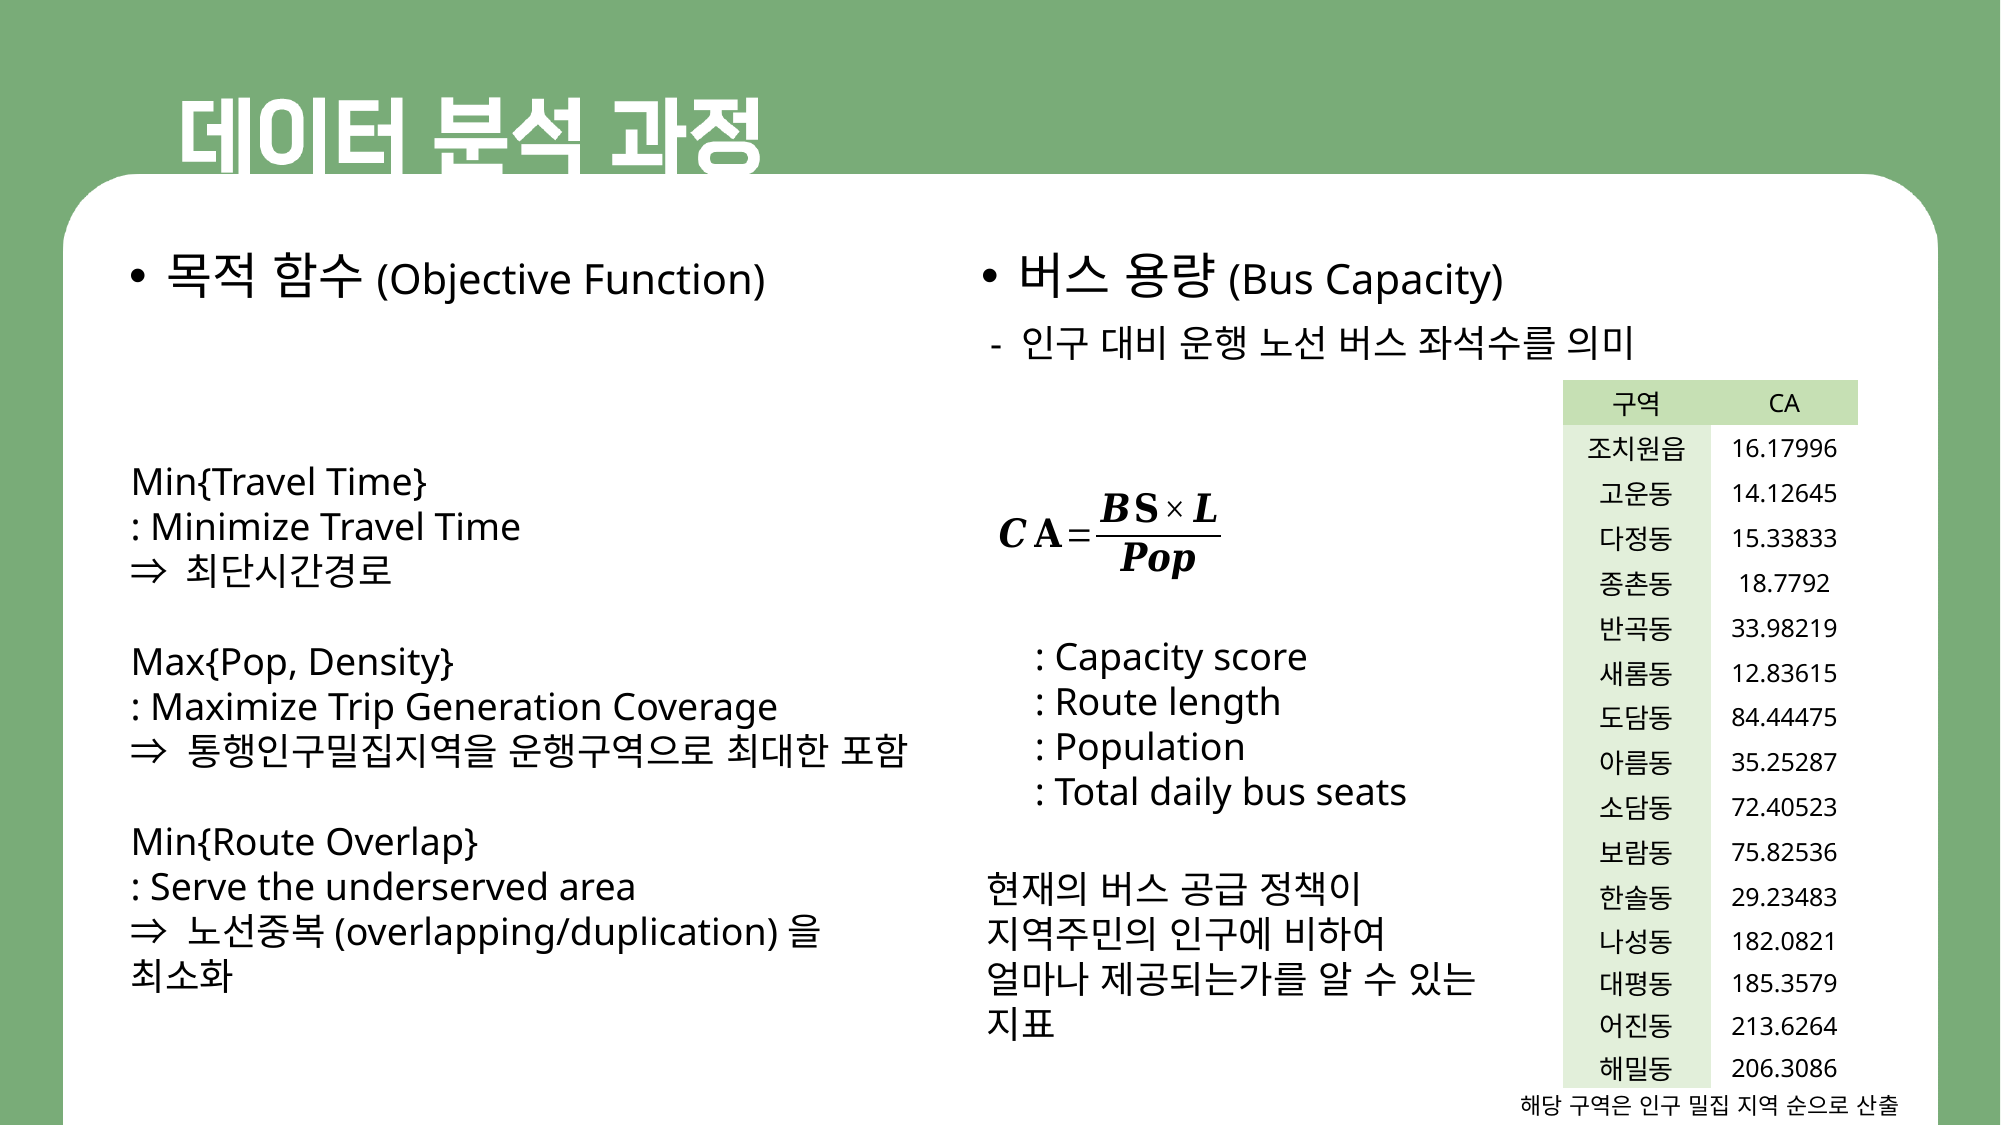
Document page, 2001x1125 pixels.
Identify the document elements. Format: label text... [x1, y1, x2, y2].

table_cell 33.98219 [1711, 604, 1858, 649]
table_cell 72.40523 [1711, 784, 1858, 829]
table_cell 75.82536 [1711, 829, 1858, 874]
text_box 현재의 버스 공급 정책이 지역주민의 인구에 비하여 얼마나 제공되는가를 알 수 있는 지표 [971, 813, 1559, 1054]
table_cell 어진동 [1563, 1003, 1711, 1046]
table_cell 15.33833 [1711, 515, 1858, 560]
table_cell 206.3086 [1711, 1046, 1858, 1083]
table_cell 182.0821 [1711, 919, 1858, 961]
table_cell 대평동 [1563, 961, 1711, 1003]
table_cell 반곡동 [1563, 604, 1711, 649]
table_cell 한솔동 [1563, 874, 1711, 919]
table_cell 새롬동 [1563, 649, 1711, 694]
table_cell 조치원읍 [1563, 425, 1711, 470]
table_cell 29.23483 [1711, 874, 1858, 919]
table_header 구역 [1563, 380, 1711, 425]
text_box - 인구 대비 운행 노선 버스 좌석수를 의미 [975, 312, 1976, 373]
table_cell 35.25287 [1711, 739, 1858, 784]
table_cell 보람동 [1563, 829, 1711, 874]
table_cell 소담동 [1563, 784, 1711, 829]
table_cell 185.3579 [1711, 961, 1858, 1003]
picture [0, 0, 2001, 1125]
text_box Min{Travel Time} : Minimize Travel Time ⇒ 최단시간경로 Max{Pop, Density} : Maximize Trip Generation Coverage ⇒ 통행인구밀집지역을 운행구역으로 최대한 포함 Min{Route Overlap} : Serve the underserved area ⇒ 노선중복(overlapping/duplication)을 최소화 [115, 450, 942, 1006]
table_cell 아름동 [1563, 739, 1711, 784]
text_box 목적 함수(Objective Function) [114, 243, 966, 319]
text_box 해당 구역은 인구 밀집 지역 순으로 산출 [1436, 1083, 1983, 1125]
table_cell 다정동 [1563, 515, 1711, 560]
text_box 버스 용량(Bus Capacity) [966, 243, 1852, 1070]
table_header CA [1711, 380, 1858, 425]
table_cell 14.12645 [1711, 470, 1858, 515]
table_cell 해밀동 [1563, 1046, 1711, 1083]
table_cell 213.6264 [1711, 1003, 1858, 1046]
table_cell 12.83615 [1711, 649, 1858, 694]
table_cell 16.17996 [1711, 425, 1858, 470]
table_cell 18.7792 [1711, 560, 1858, 604]
table_cell 84.44475 [1711, 694, 1858, 739]
table_cell 도담동 [1563, 694, 1711, 739]
table_cell 나성동 [1563, 919, 1711, 961]
table_cell 고운동 [1563, 470, 1711, 515]
table_cell 종촌동 [1563, 560, 1711, 604]
